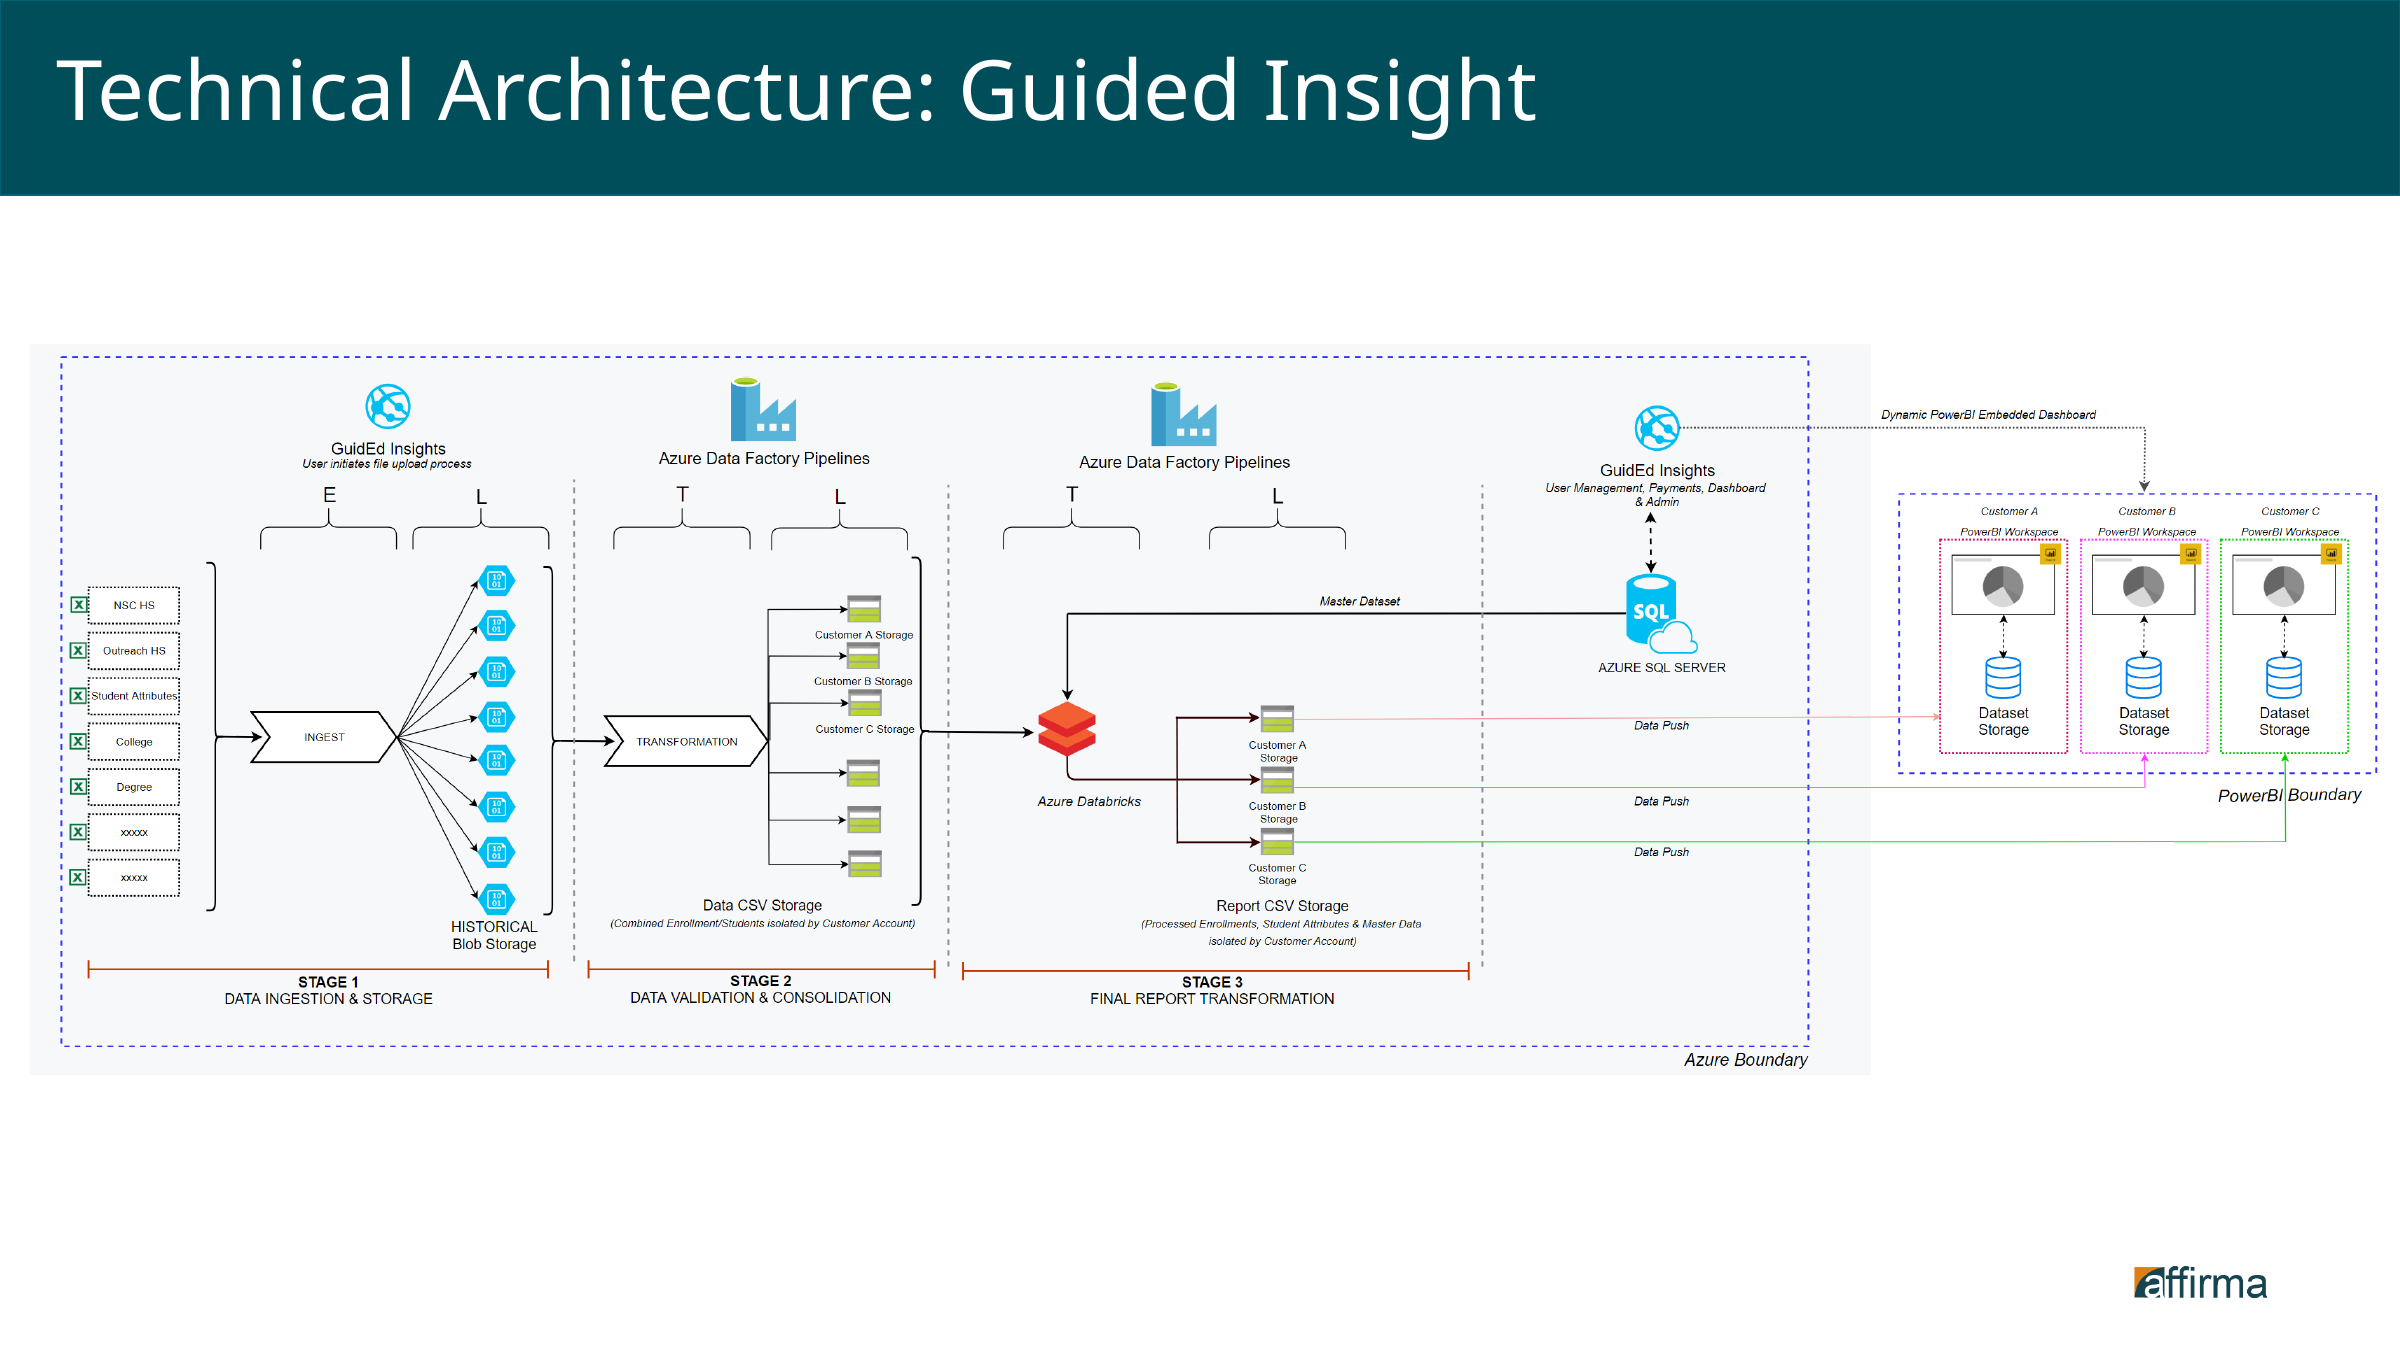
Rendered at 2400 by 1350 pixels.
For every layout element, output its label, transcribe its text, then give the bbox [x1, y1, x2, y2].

picture [17, 325, 2384, 1089]
picture [2130, 1260, 2270, 1305]
title Technical Architecture: Guided Insight [41, 41, 2384, 147]
